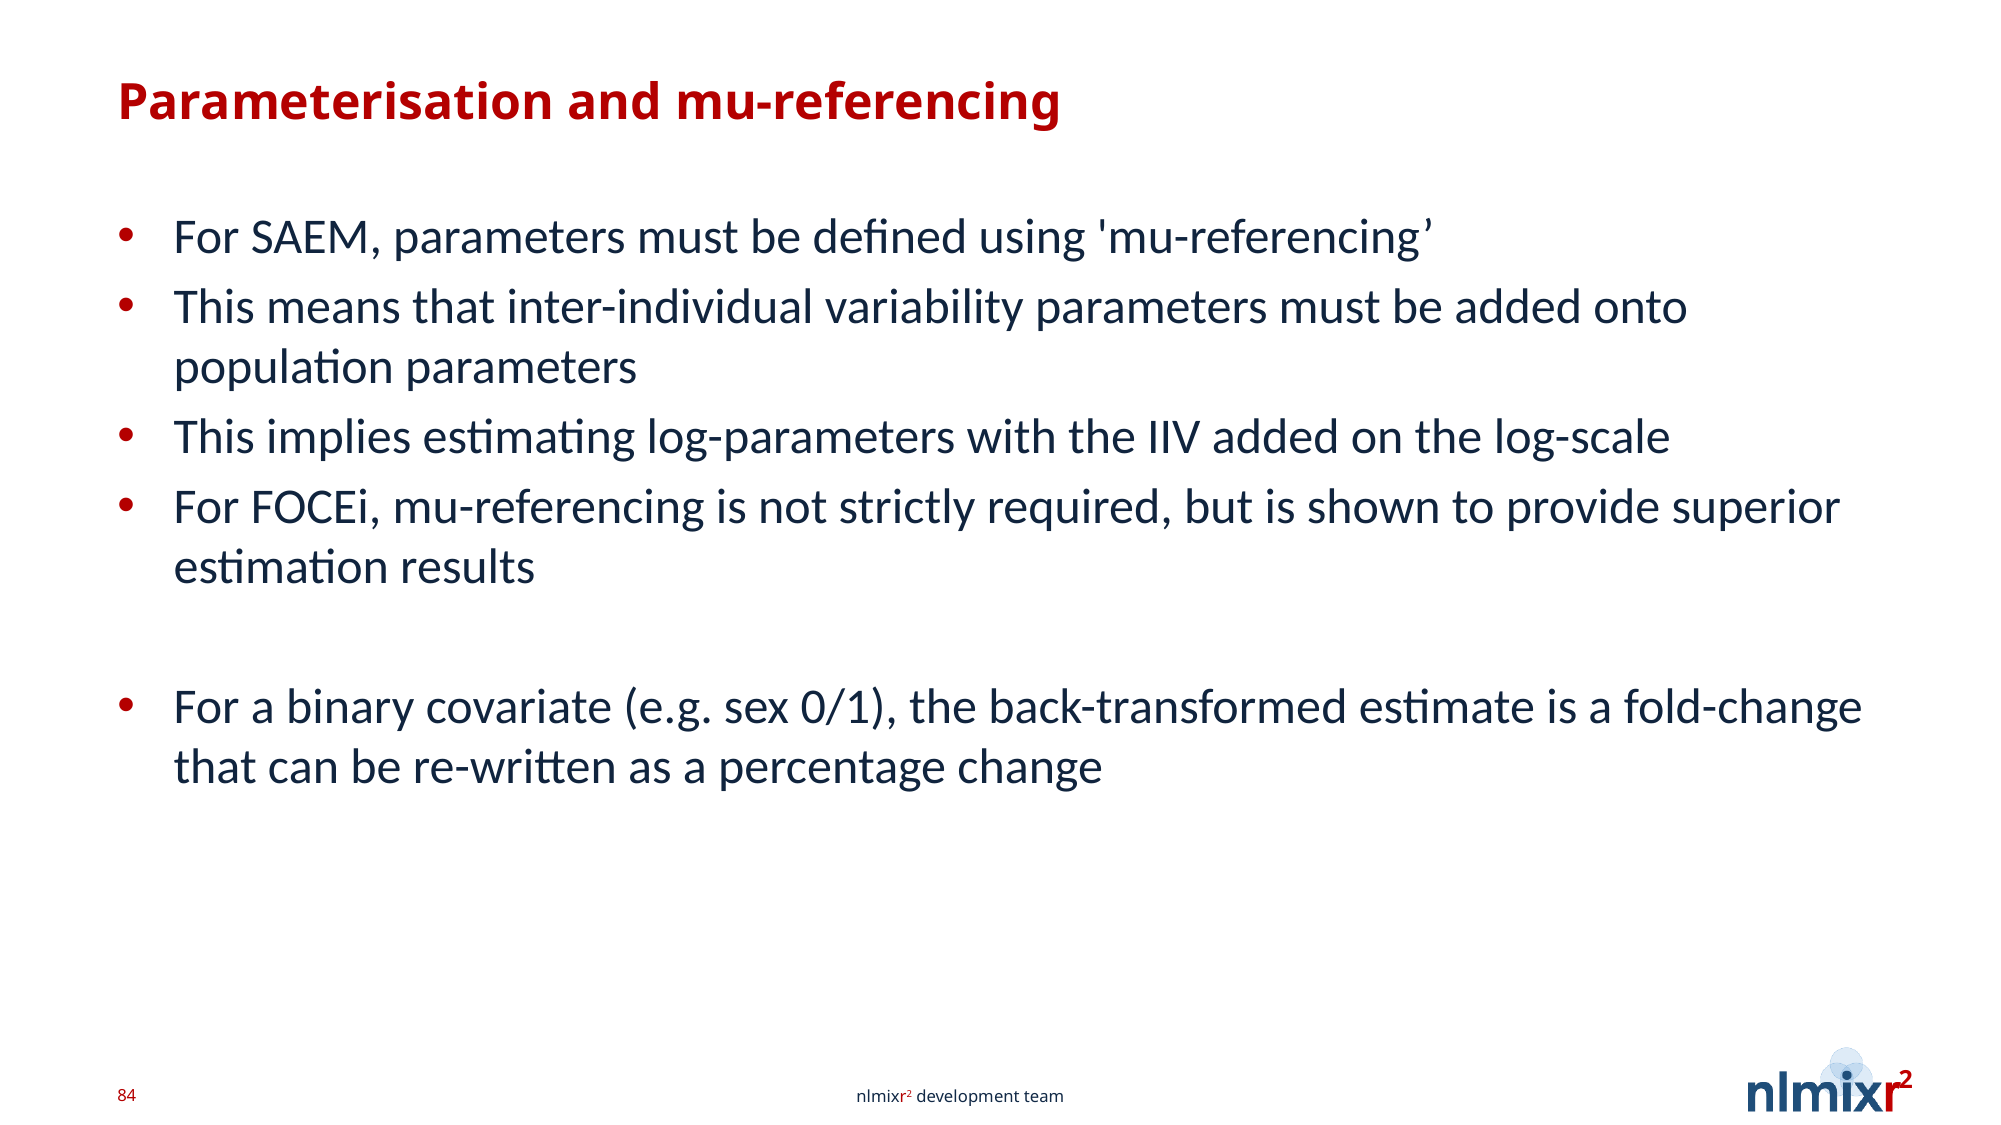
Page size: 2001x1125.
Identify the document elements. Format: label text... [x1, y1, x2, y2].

list For SAEM, parameters must be defined using 'mu-referencing’ This means that inter-individual variability parameters must be added onto population parameters This implies estimating log-parameters with the IIV added on the log-scale For FOCEi, mu-referencing is not strictly required, but is shown to provide superior estimation results For a binary covariate (e.g. sex 0/1), the back-transformed estimate is a fold-change that can be re-written as a percentage change [102, 196, 1898, 1047]
footer nlmixr2 development team [354, 1076, 1567, 1115]
title Parameterisation and mu-referencing [102, 18, 1898, 181]
picture [1738, 1036, 1910, 1123]
slide_number 84 [102, 1076, 276, 1115]
